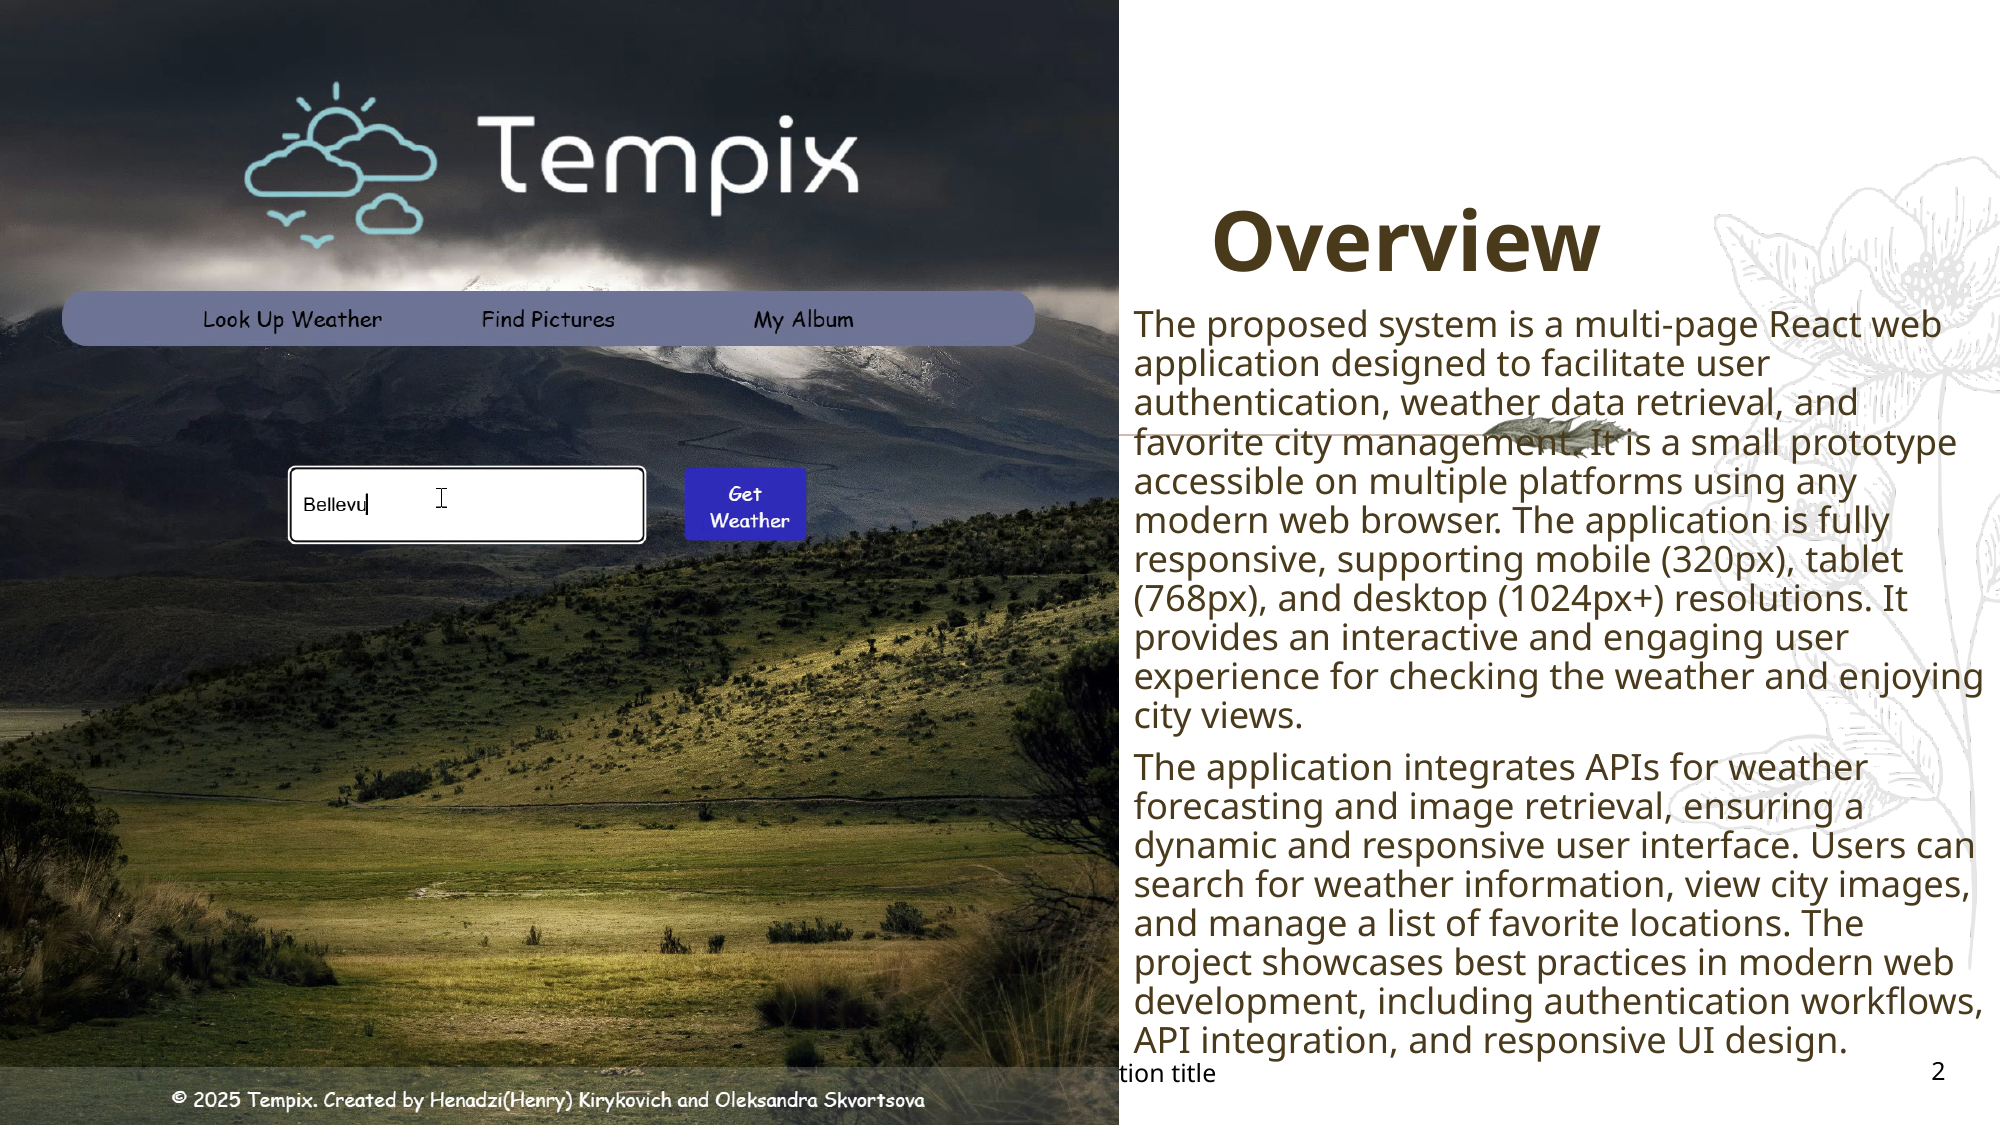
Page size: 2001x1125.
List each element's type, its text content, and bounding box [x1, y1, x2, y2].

picture [0, 0, 1119, 1125]
list The proposed system is a multi-page React web application designed to facilitate user authentication, weather data retrieval, and favorite city management. It is a small prototype accessible on multiple platforms using any modern web browser. The application is fully responsive, supporting mobile (320px), tablet (768px), and desktop (1024px+) resolutions. It provides an interactive and engaging user experience for checking the weather and enjoying city views. The application integrates APIs for weather forecasting and image retrieval, ensuring a dynamic and responsive user interface. Users can search for weather information, view city images, and manage a list of favorite locations. The project showcases best practices in modern web development, including authentication workflows, API integration, and responsive UI design. [1124, 298, 2000, 1105]
footer Presentation title [1124, 1042, 1676, 1103]
title Overview [1195, 0, 2000, 297]
slide_number ‹#› [1842, 1042, 1961, 1103]
